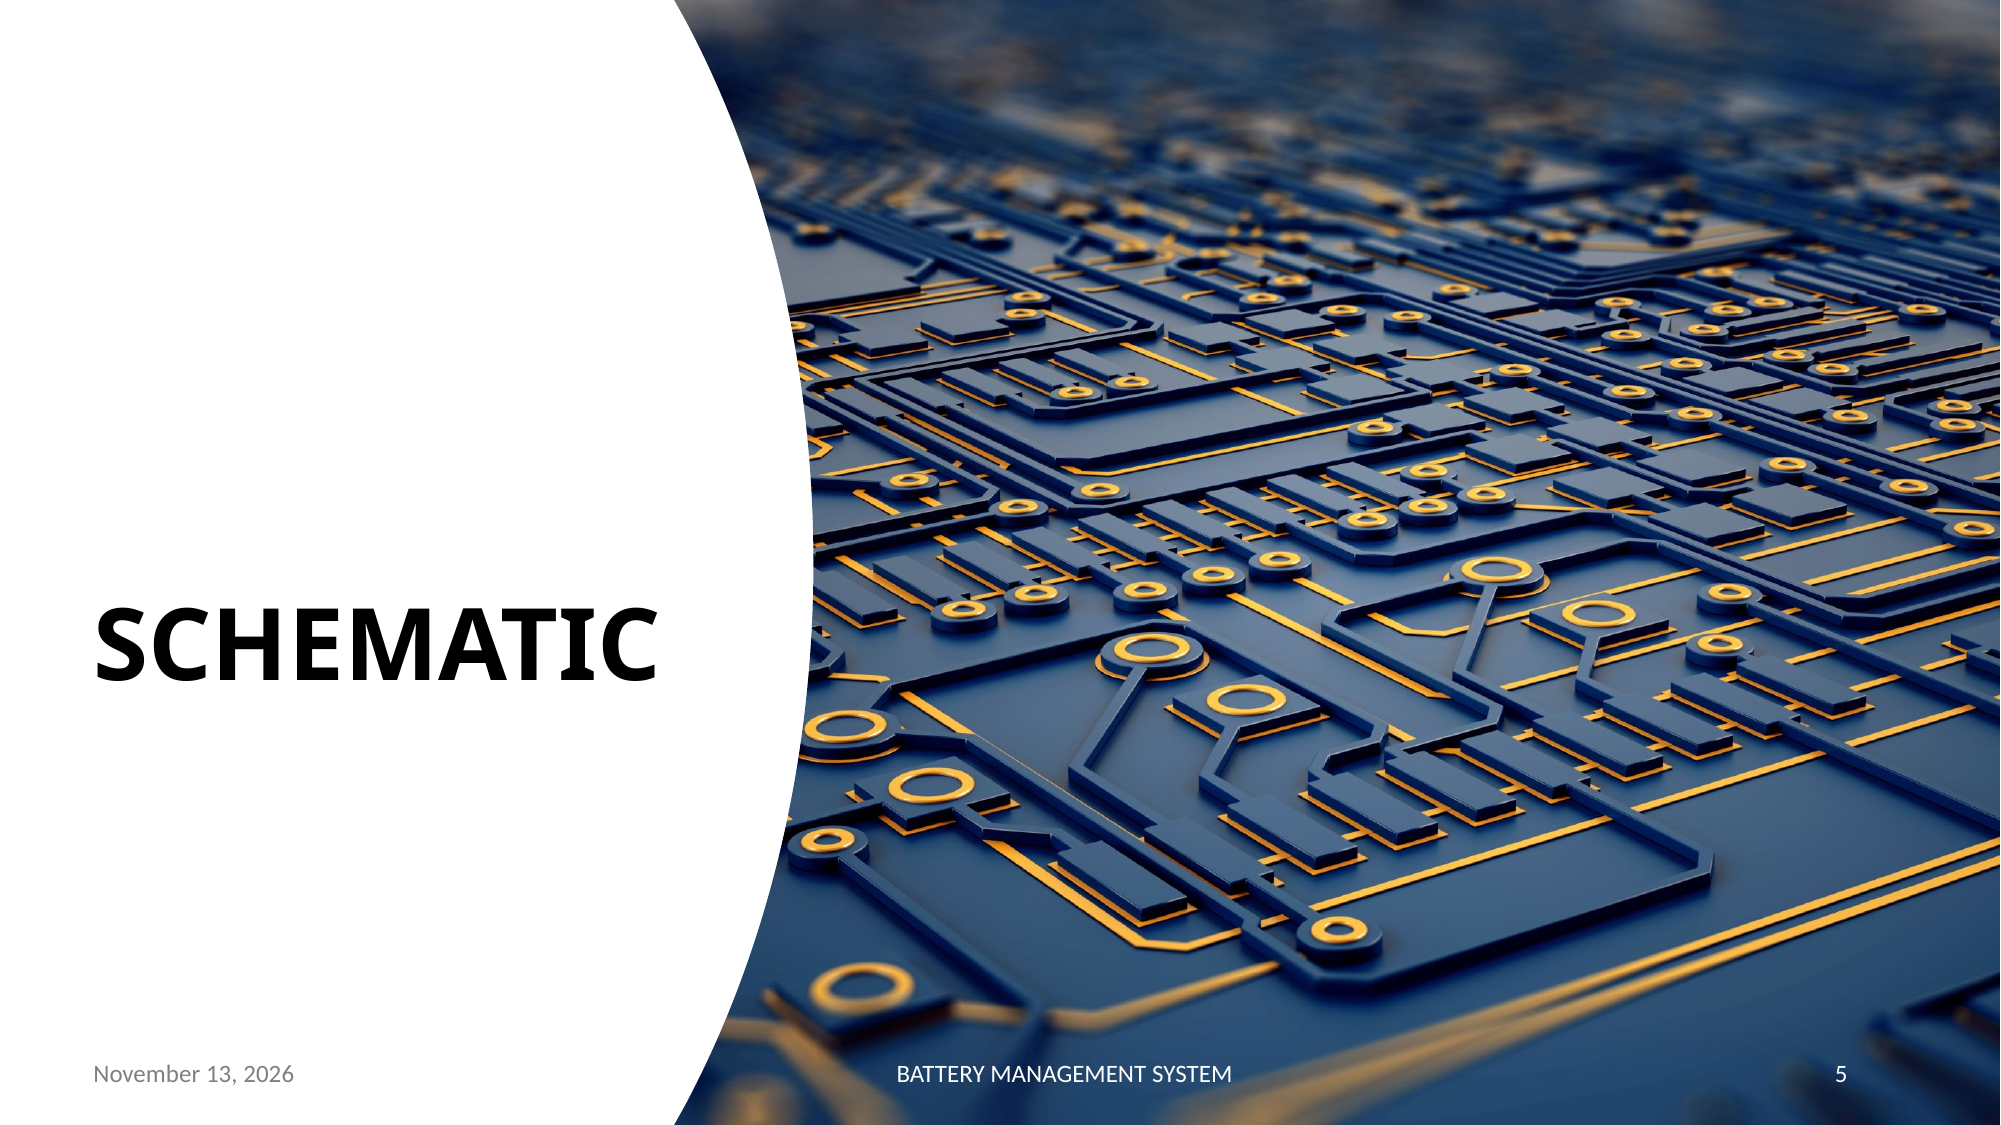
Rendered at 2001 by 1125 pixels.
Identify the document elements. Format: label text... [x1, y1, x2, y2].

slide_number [78, 1042, 529, 1103]
picture [674, 0, 2000, 1125]
text_box SCHEMATIC [78, 184, 674, 710]
